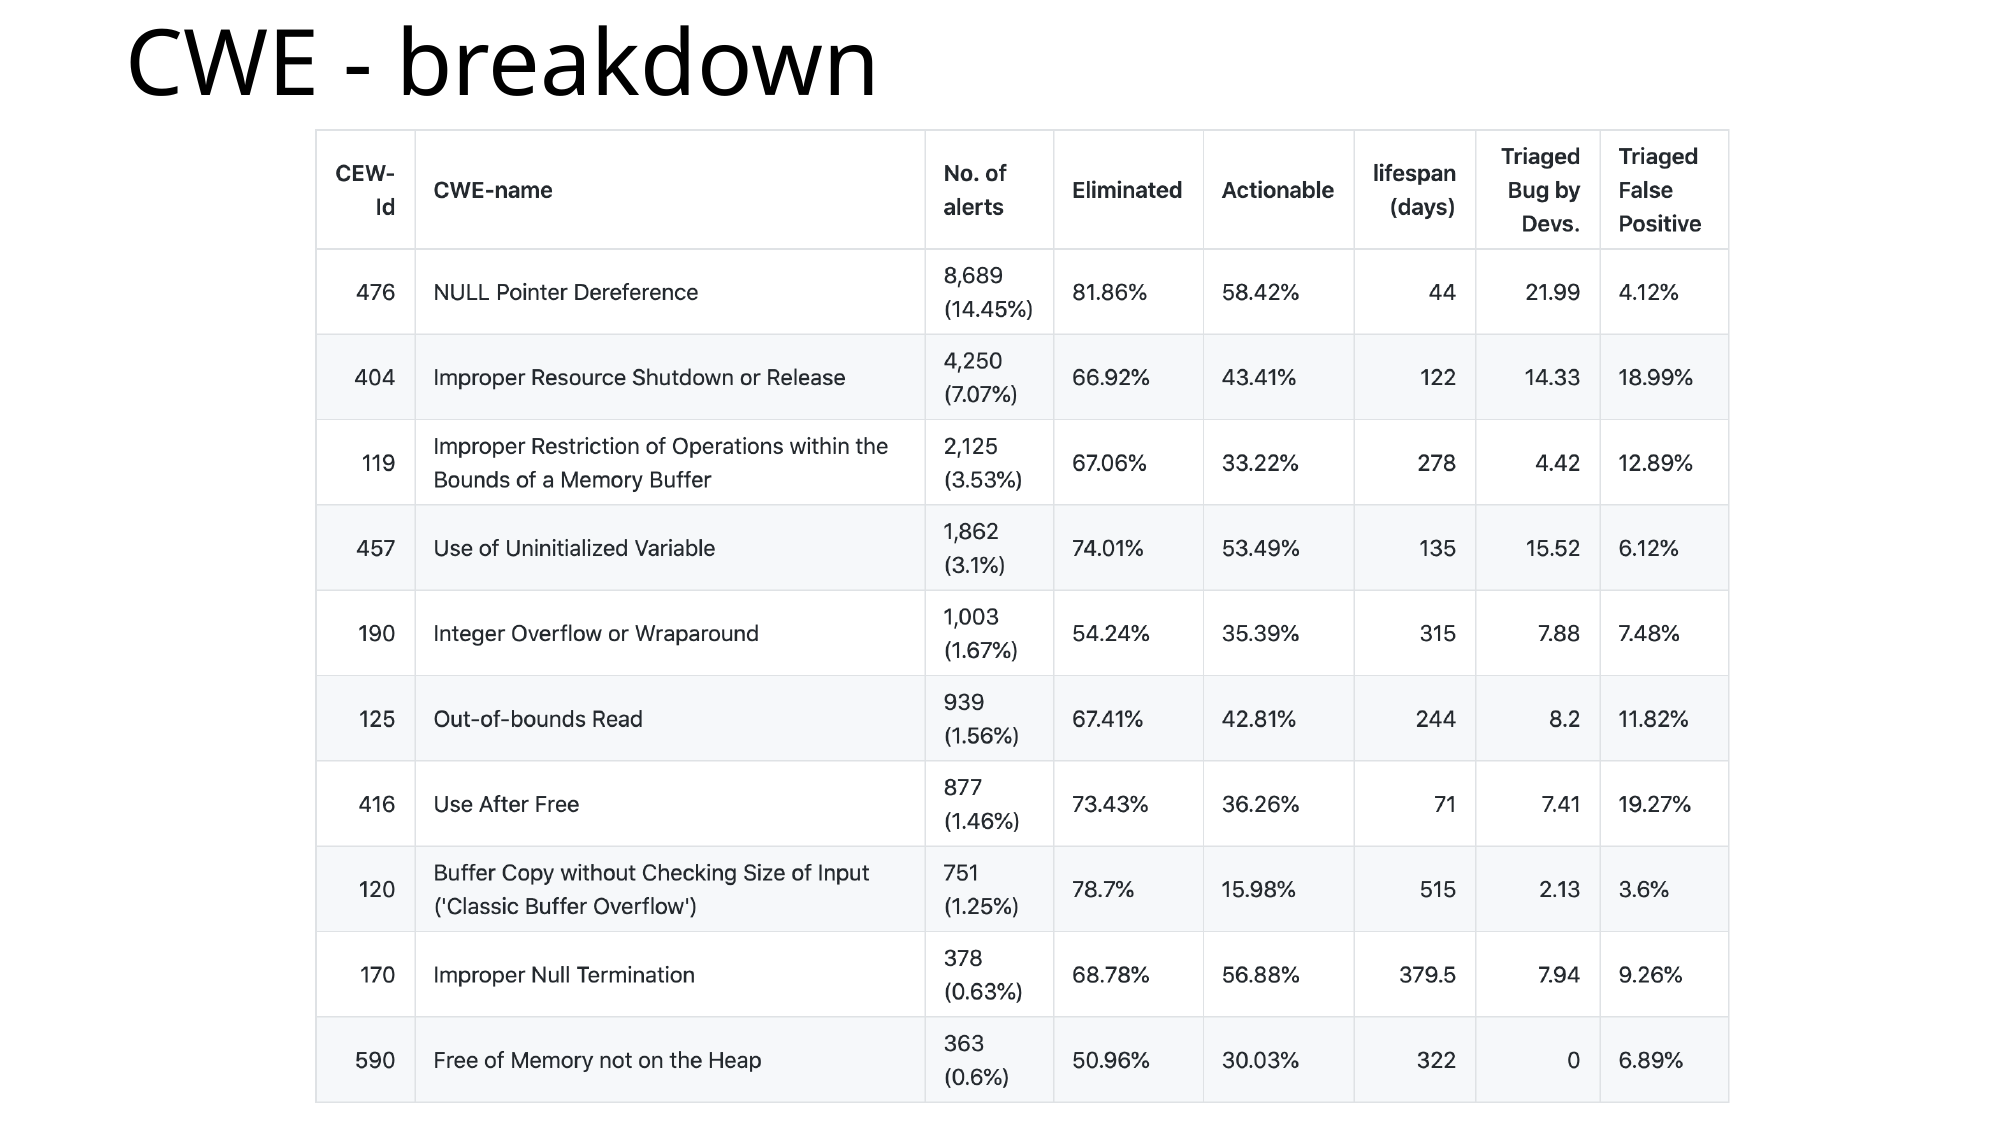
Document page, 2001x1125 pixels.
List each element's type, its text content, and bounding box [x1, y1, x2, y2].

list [315, 129, 1732, 1104]
title CWE - breakdown [110, 0, 1836, 175]
